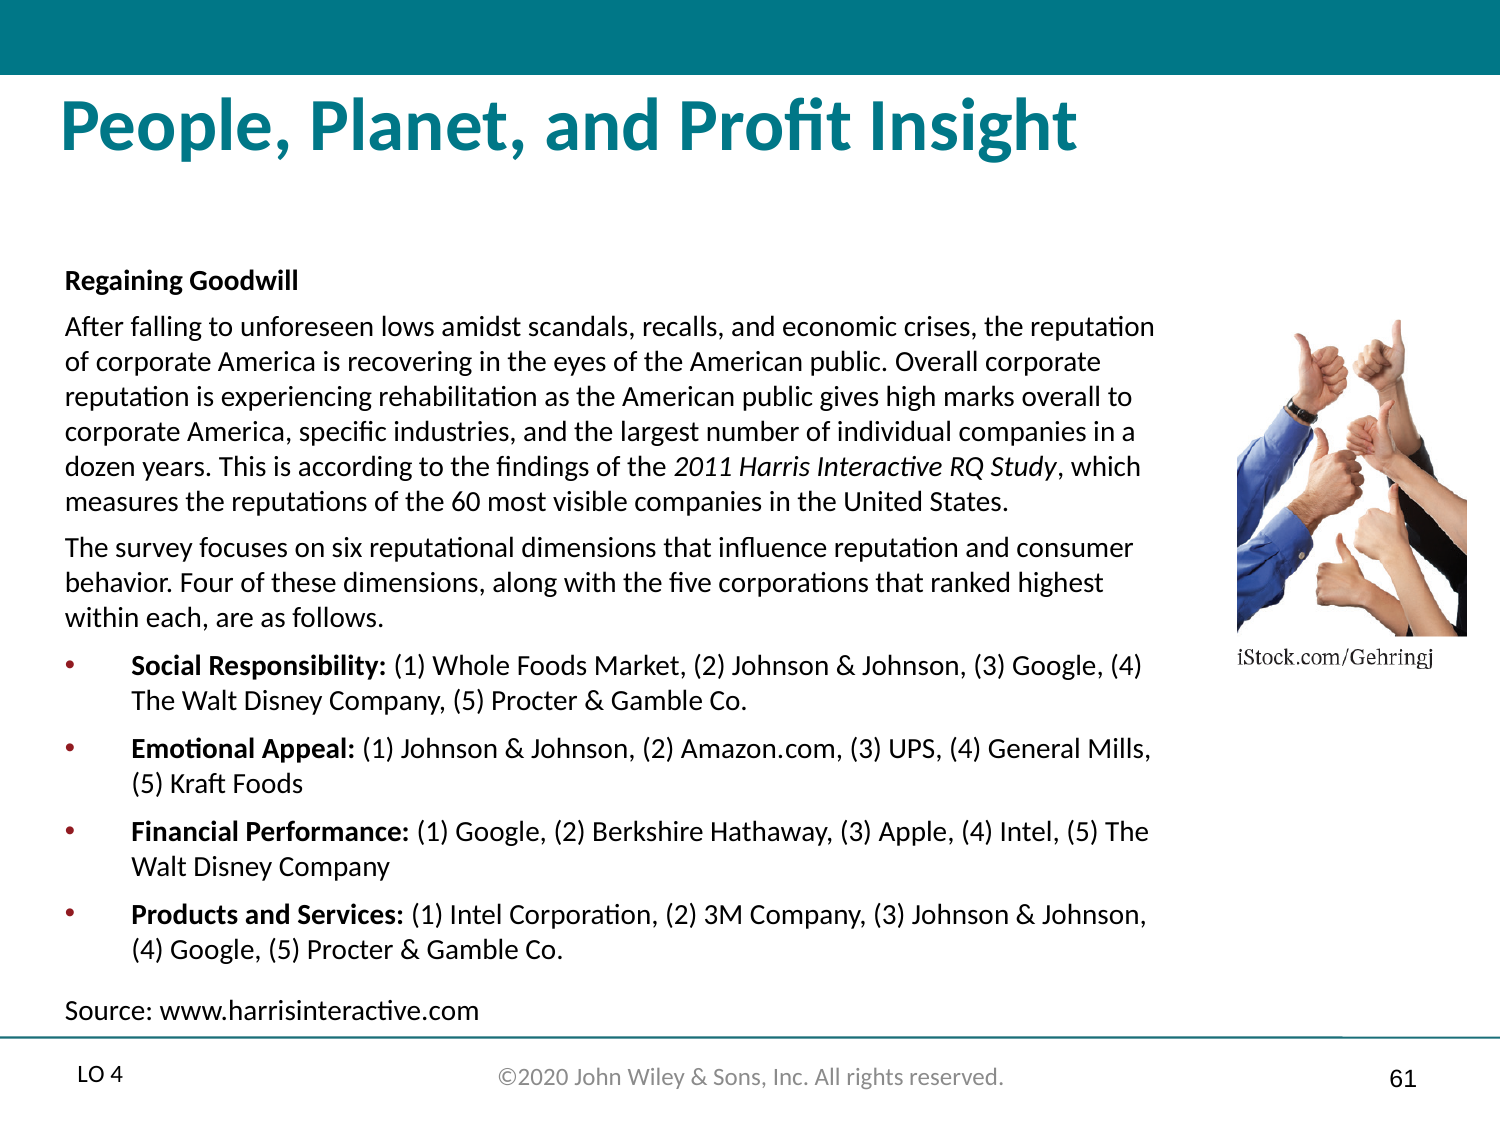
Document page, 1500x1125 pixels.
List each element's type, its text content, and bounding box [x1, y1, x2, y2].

title People, Planet, and Profit Insight [45, 78, 1447, 239]
list Regaining Goodwill After falling to unforeseen lows amidst scandals, recalls, and economic crises, the reputation of corporate America is recovering in the eyes of the American public. Overall corporate reputation is experiencing rehabilitation as the American public gives high marks overall to corporate America, specific industries, and the largest number of individual companies in a dozen years. This is according to the findings of the 2011 Harris Interactive RQ Study, which measures the reputations of the 60 most visible companies in the United States. The survey focuses on six reputational dimensions that influence reputation and consumer behavior. Four of these dimensions, along with the five corporations that ranked highest within each, are as follows. Social Responsibility: (1) Whole Foods Market, (2) Johnson & Johnson, (3) Google, (4) The Walt Disney Company, (5) Procter & Gamble Co. Emotional Appeal: (1) Johnson & Johnson, (2) Amazon.com, (3) UPS, (4) General Mills, (5) Kraft Foods Financial Performance: (1) Google, (2) Berkshire Hathaway, (3) Apple, (4) Intel, (5) The Walt Disney Company Products and Services: (1) Intel Corporation, (2) 3M Company, (3) Johnson & Johnson, (4) Google, (5) Procter & Gamble Co. Source: www.harrisinteractive.com [50, 253, 1194, 1025]
list L O 4 [62, 1053, 155, 1099]
picture [1198, 288, 1491, 673]
